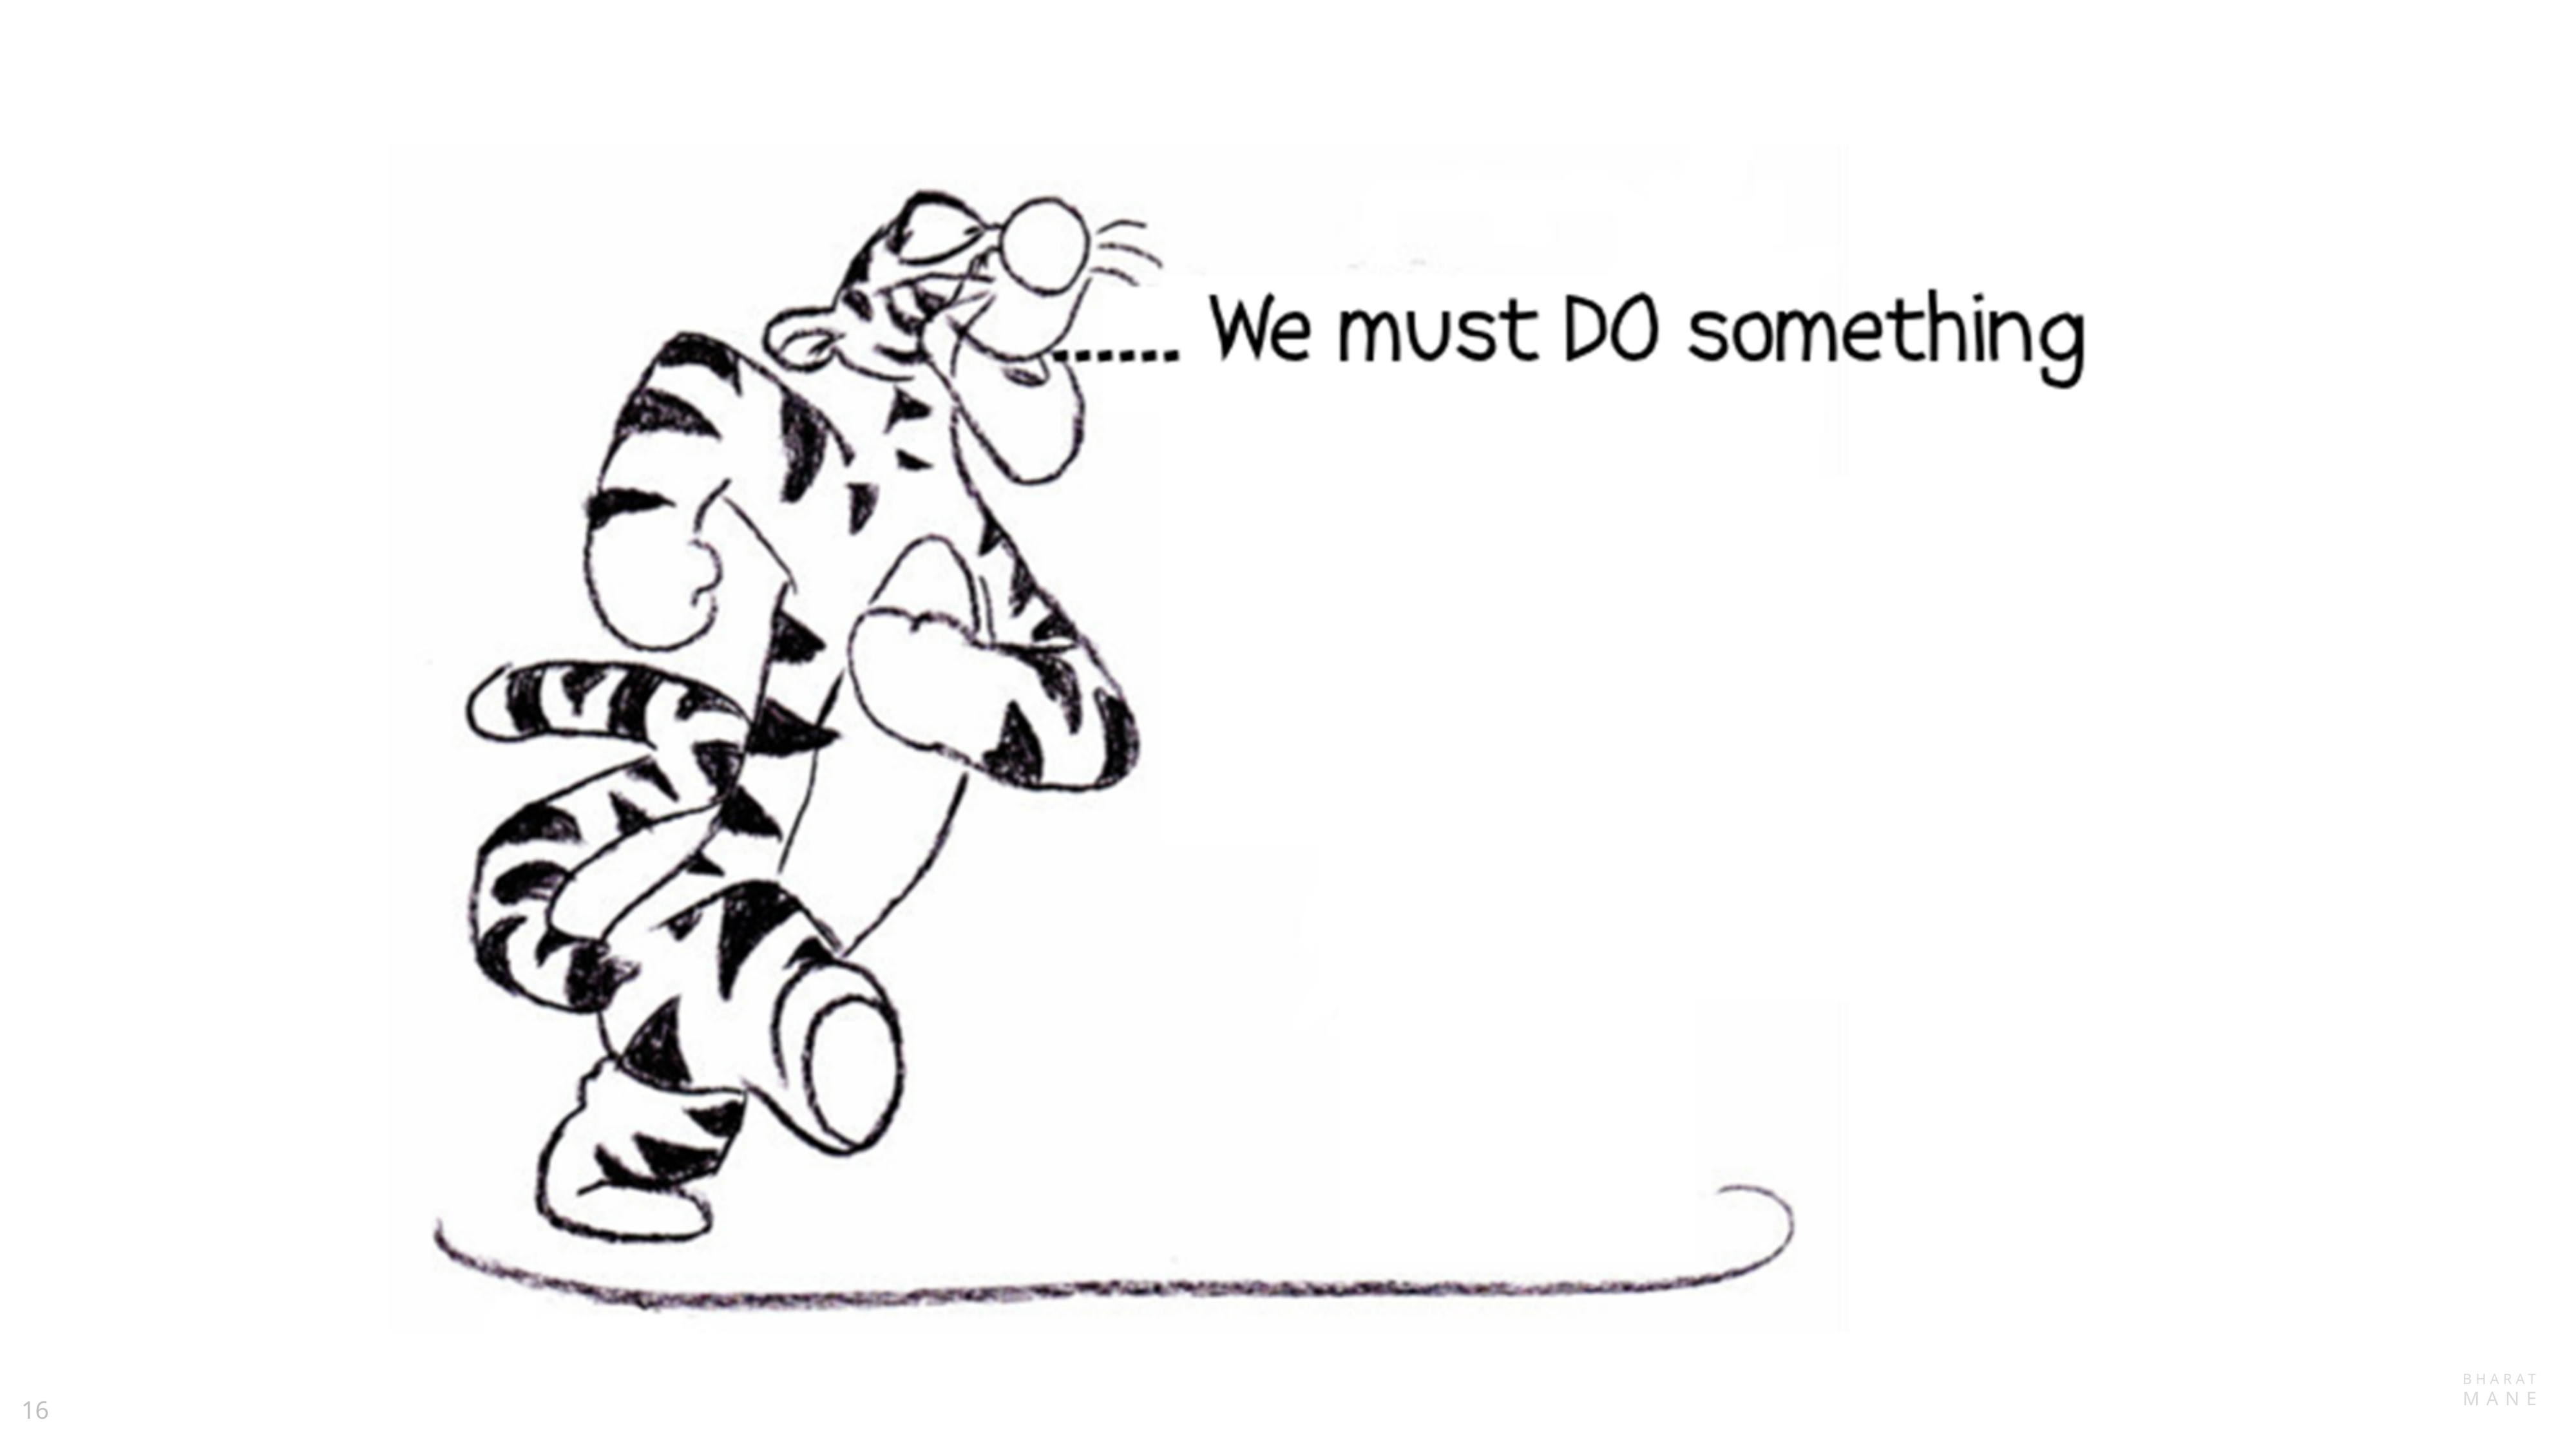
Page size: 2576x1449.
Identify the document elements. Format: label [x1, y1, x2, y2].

picture [316, 85, 2188, 1364]
